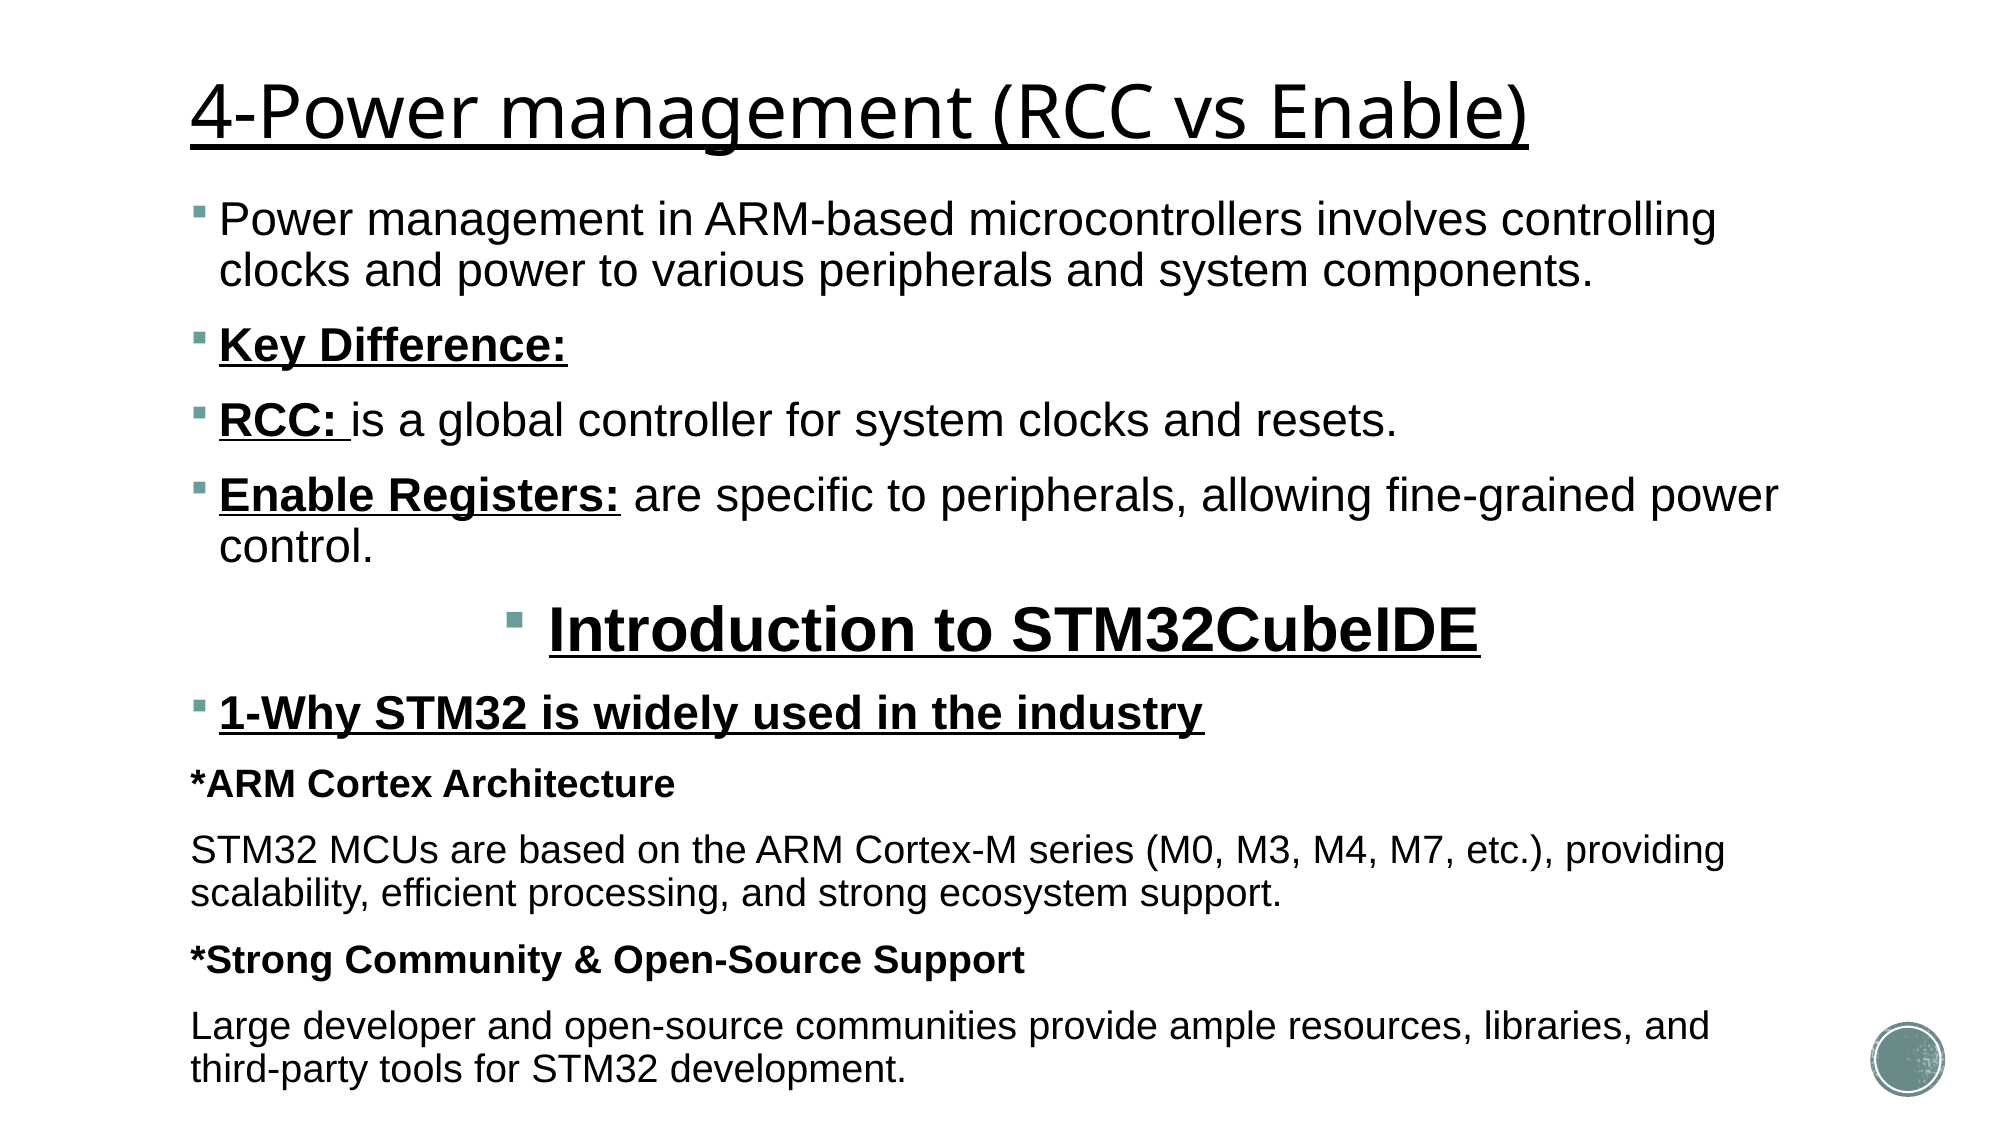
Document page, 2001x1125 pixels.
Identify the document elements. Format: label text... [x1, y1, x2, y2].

title 4-Power management (RCC vs Enable) [175, 0, 1826, 186]
list Power management in ARM-based microcontrollers involves controlling clocks and power to various peripherals and system components. Key Difference: RCC: is a global controller for system clocks and resets. Enable Registers: are specific to peripherals, allowing fine-grained power control. Introduction to STM32CubeIDE 1-Why STM32 is widely used in the industry *ARM Cortex Architecture STM32 MCUs are based on the ARM Cortex-M series (M0, M3, M4, M7, etc.), providing scalability, efficient processing, and strong ecosystem support. *Strong Community & Open-Source Support Large developer and open-source communities provide ample resources, libraries, and third-party tools for STM32 development. [175, 186, 1826, 1108]
